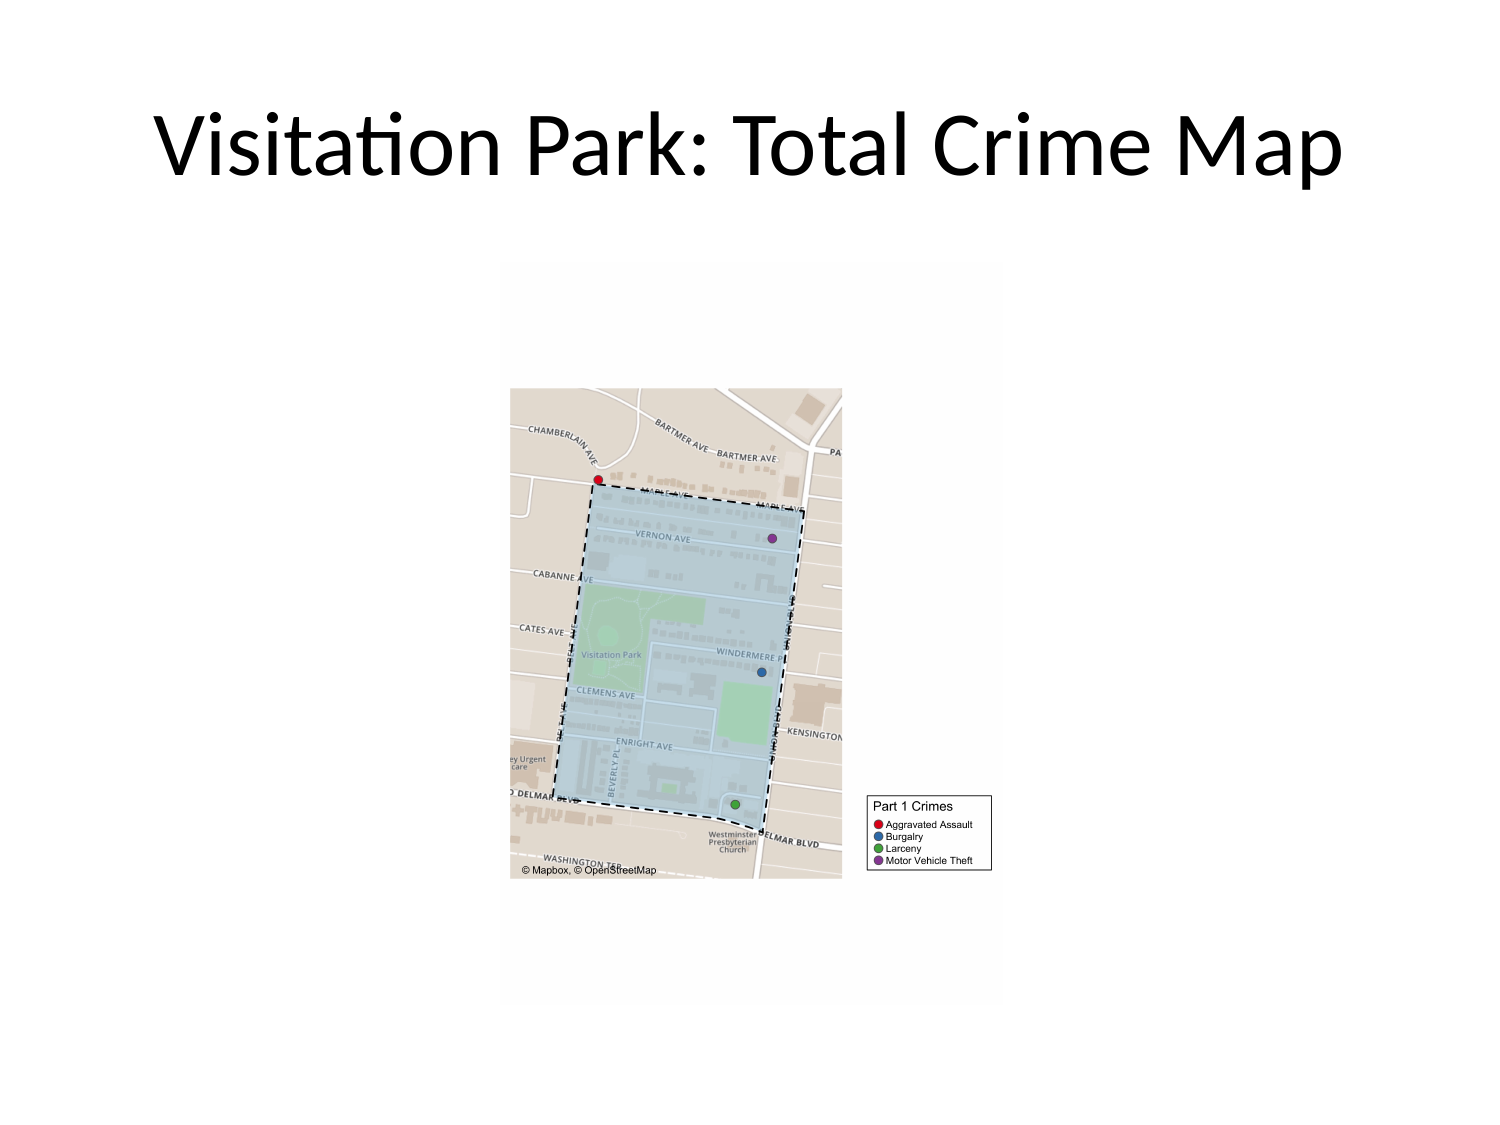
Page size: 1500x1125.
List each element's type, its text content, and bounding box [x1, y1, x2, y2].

title Visitation Park: Total Crime Map [75, 45, 1425, 233]
picture [499, 262, 1003, 1005]
